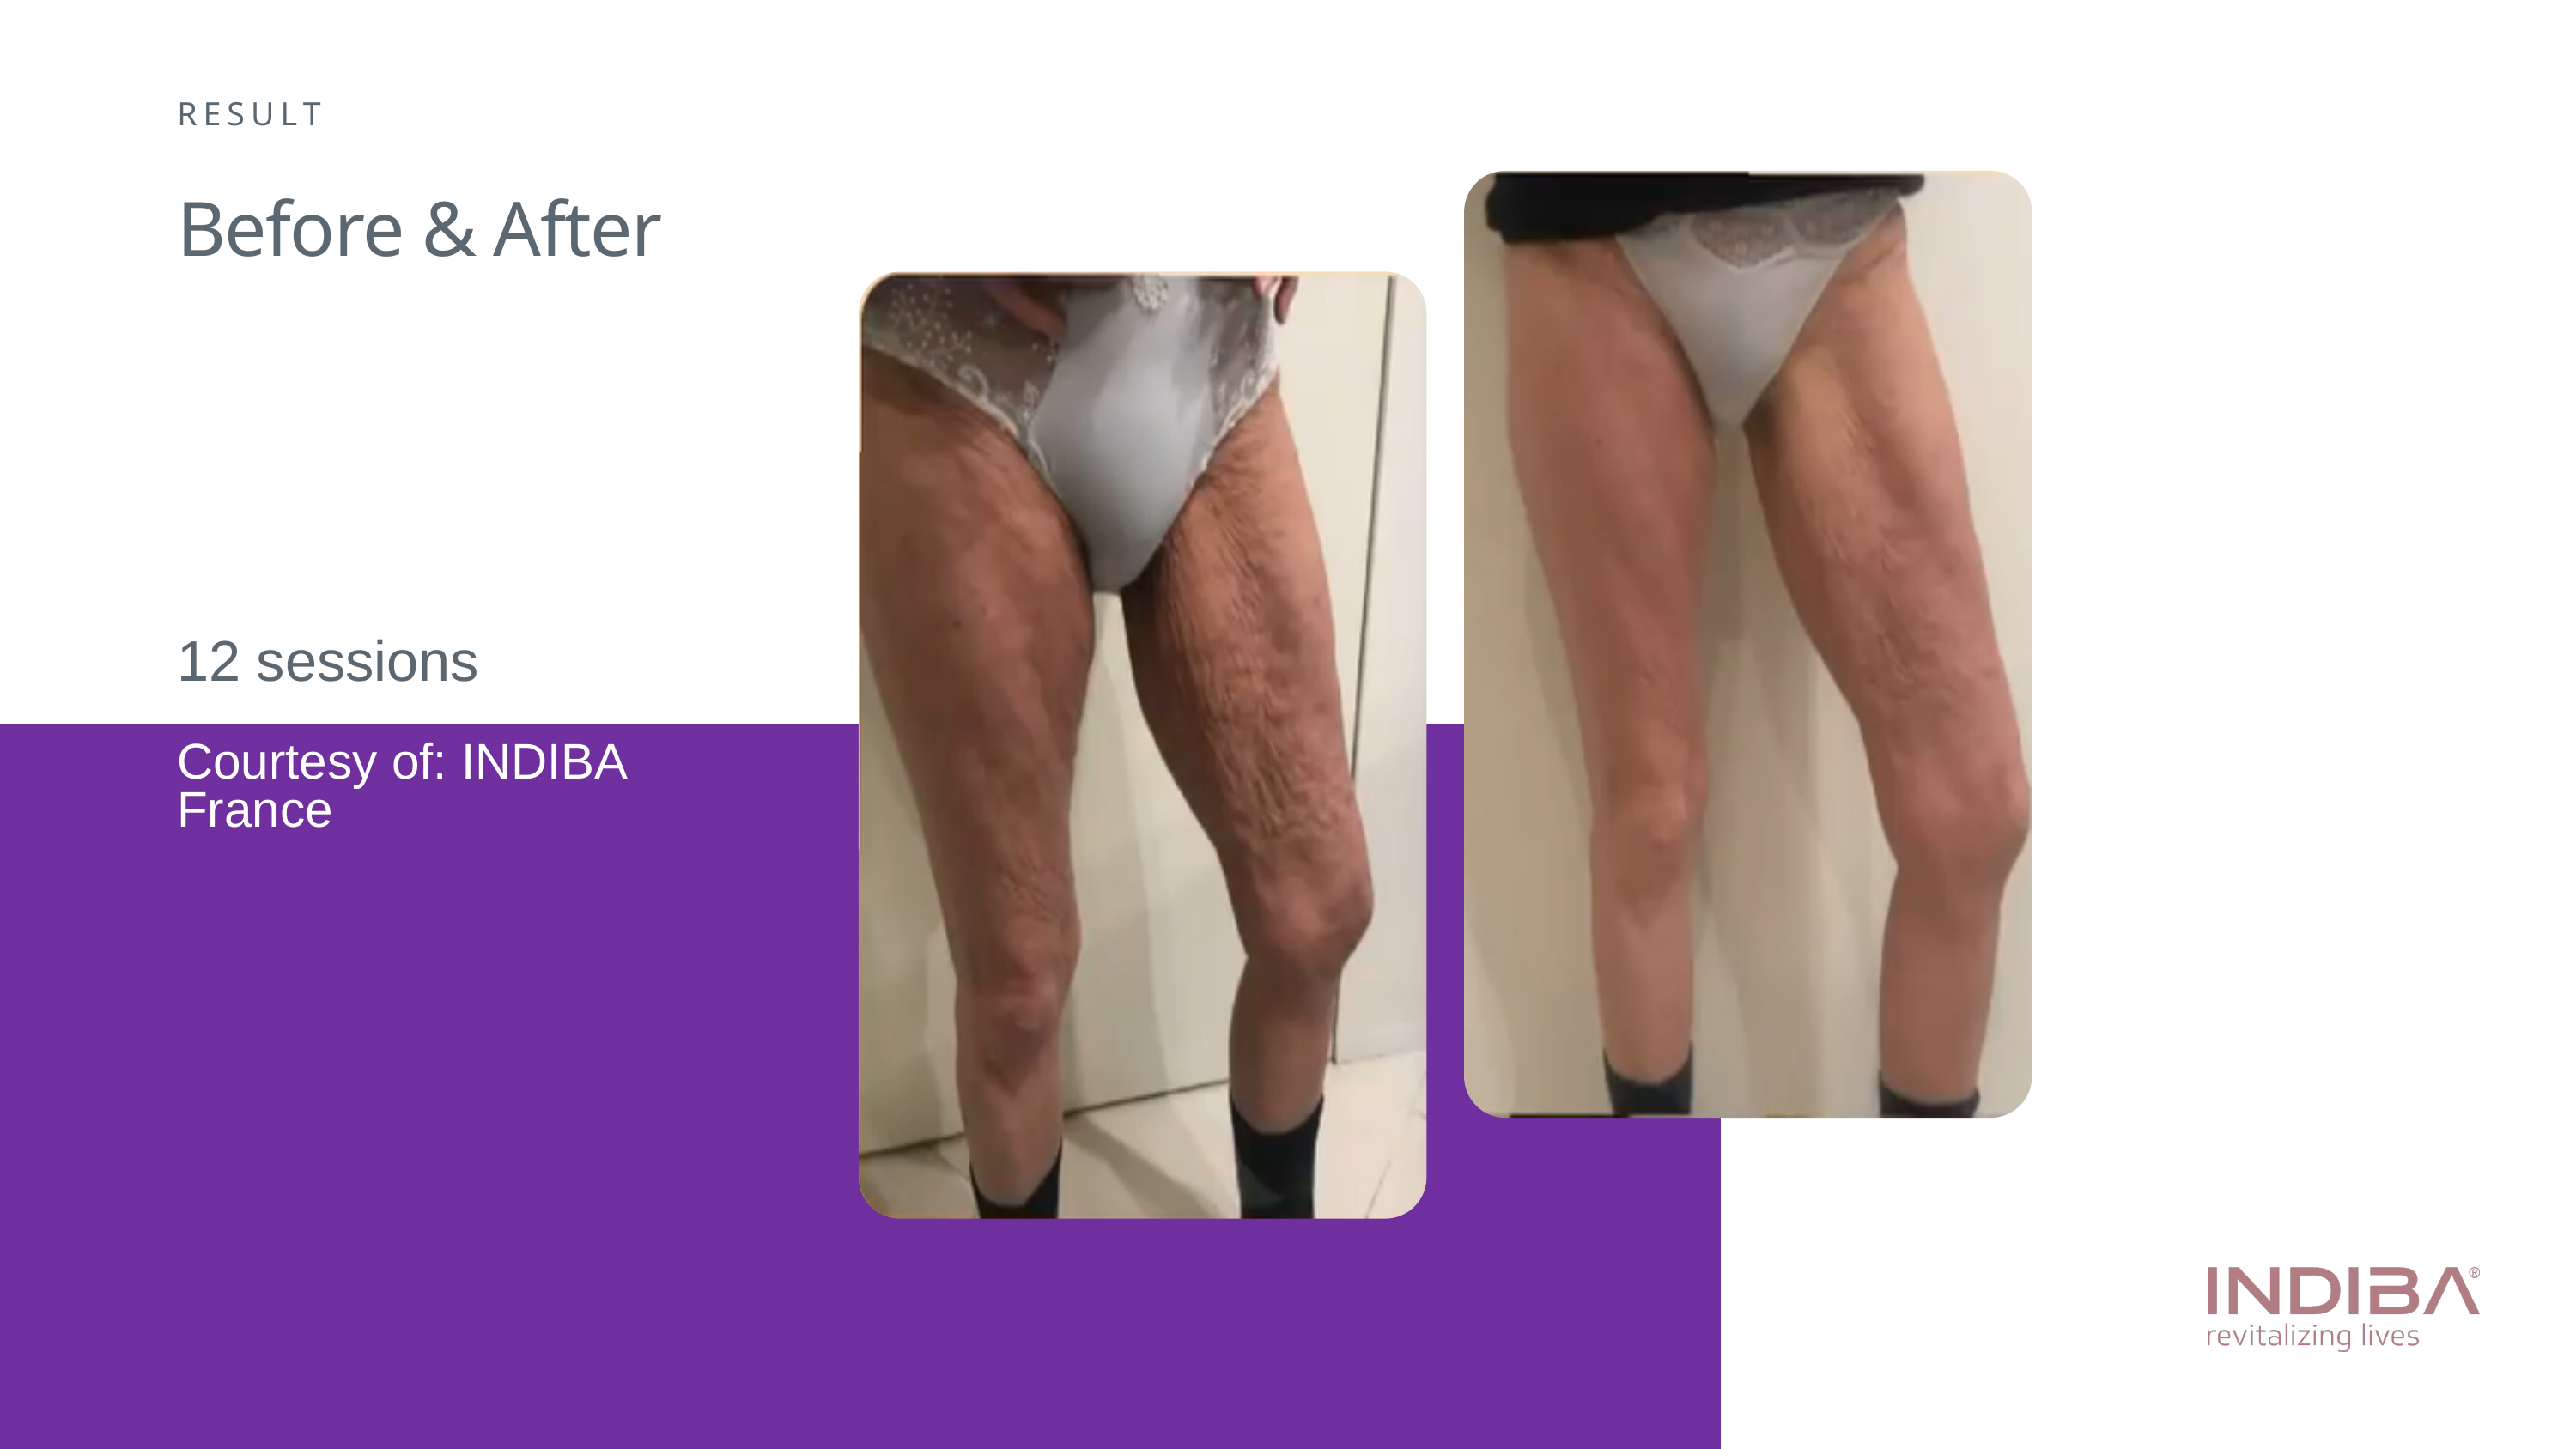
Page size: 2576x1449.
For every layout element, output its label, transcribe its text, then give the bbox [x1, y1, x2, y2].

text_box Before & After [177, 153, 1182, 272]
text_box 12 sessions Courtesy of: INDIBA France [177, 644, 783, 724]
text_box [857, 270, 1428, 724]
text_box [1463, 169, 2033, 1119]
text_box RESULT [177, 100, 458, 132]
picture [0, 724, 1721, 1449]
picture [2208, 1267, 2480, 1352]
